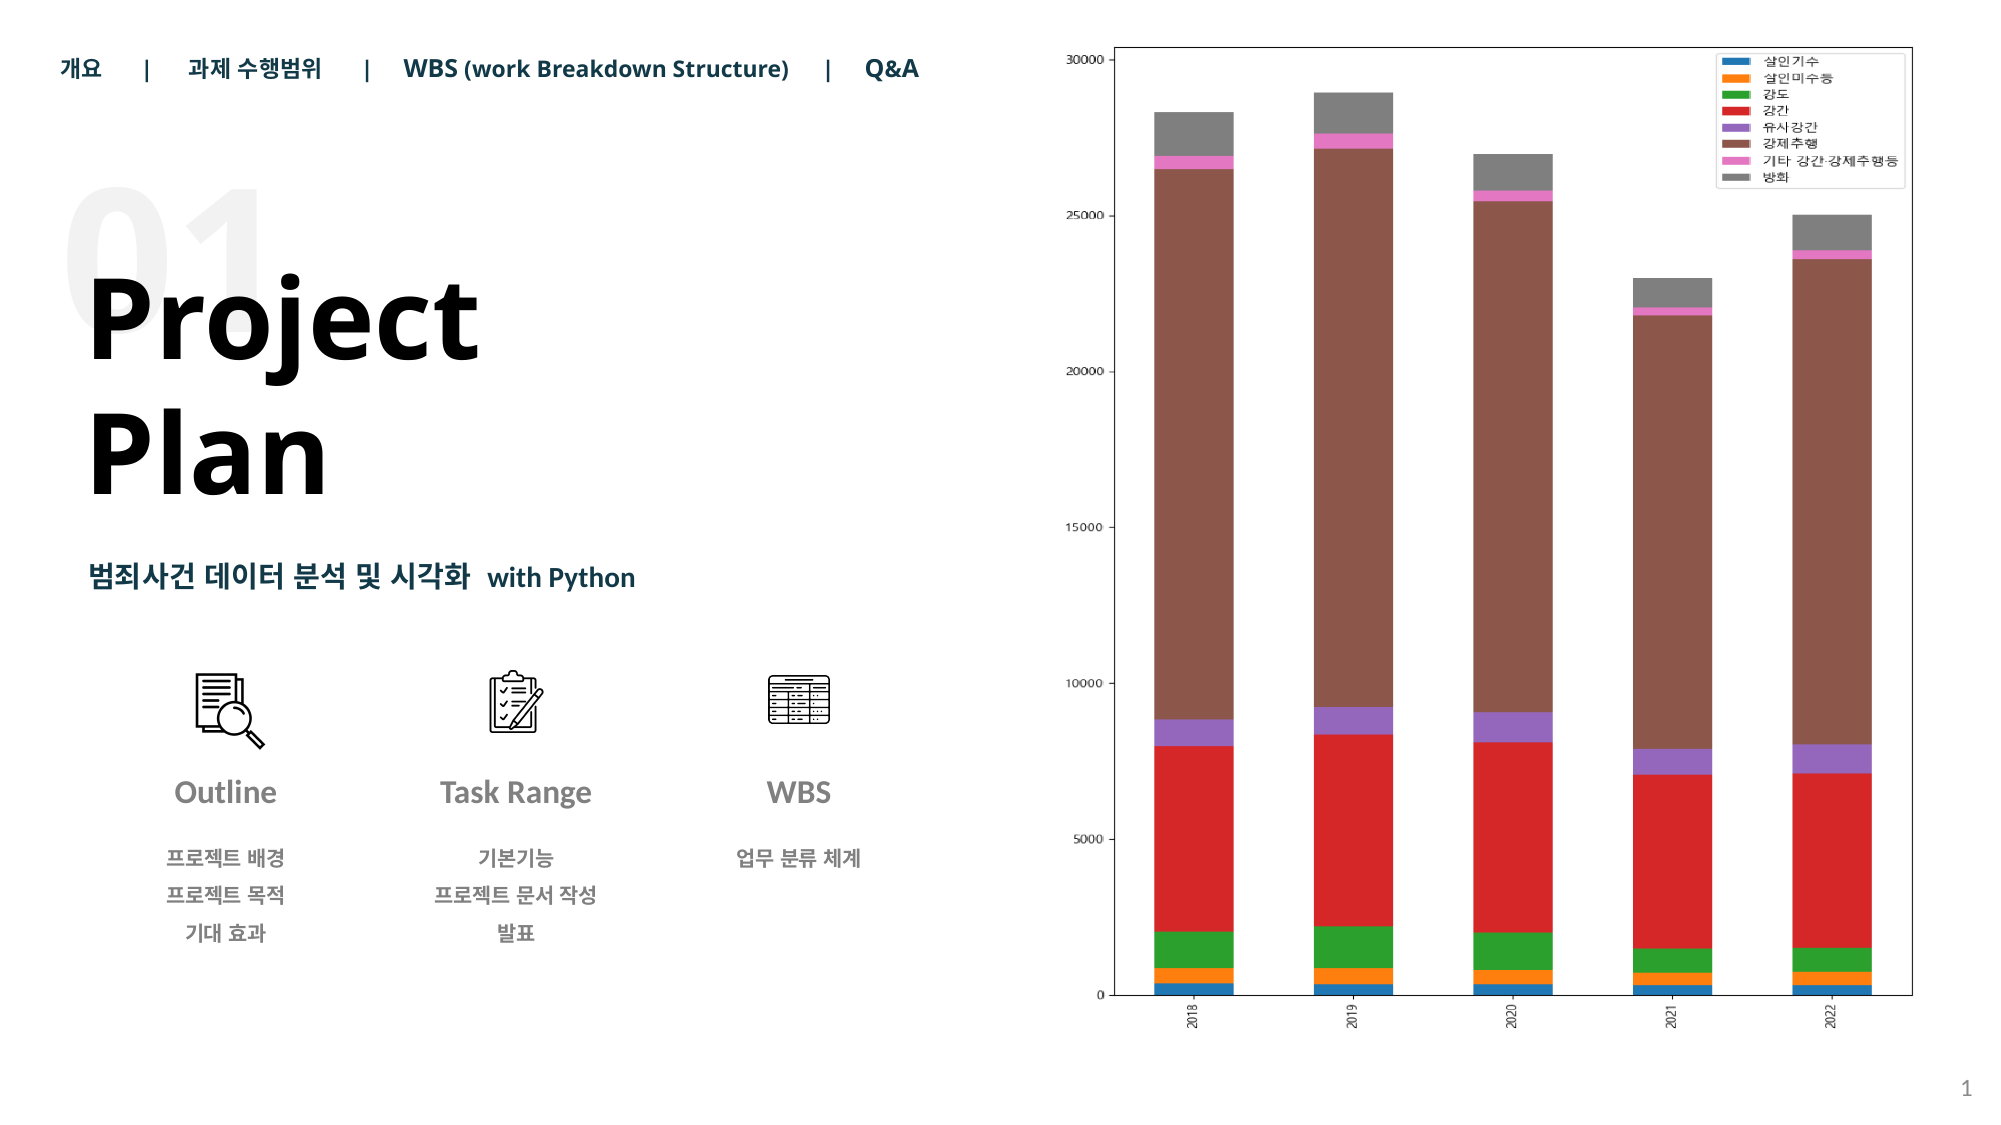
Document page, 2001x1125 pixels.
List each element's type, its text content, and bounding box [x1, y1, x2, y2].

picture [184, 668, 267, 751]
text_box [659, 632, 943, 965]
text_box [373, 632, 659, 965]
text_box Project Plan [70, 239, 1015, 524]
text_box Outline 프로젝트 배경 프로젝트 목적 기대 효과 [119, 763, 333, 953]
text_box 01 [45, 125, 327, 380]
text_box Task Range 기본기능 프로젝트 문서 작성 발표 [409, 763, 623, 953]
picture [1064, 44, 1918, 1030]
slide_number 1 [1537, 1056, 1988, 1117]
text_box 범죄사건 데이터 분석 및 시각화 with Python [82, 534, 955, 600]
text_box 개요 | 과제 수행범위 | WBS (work Breakdown Structure) | Q&A [45, 45, 977, 91]
text_box [89, 632, 373, 965]
picture [767, 668, 830, 731]
text_box WBS 업무 분류 체계 [692, 763, 906, 878]
picture [485, 670, 548, 733]
